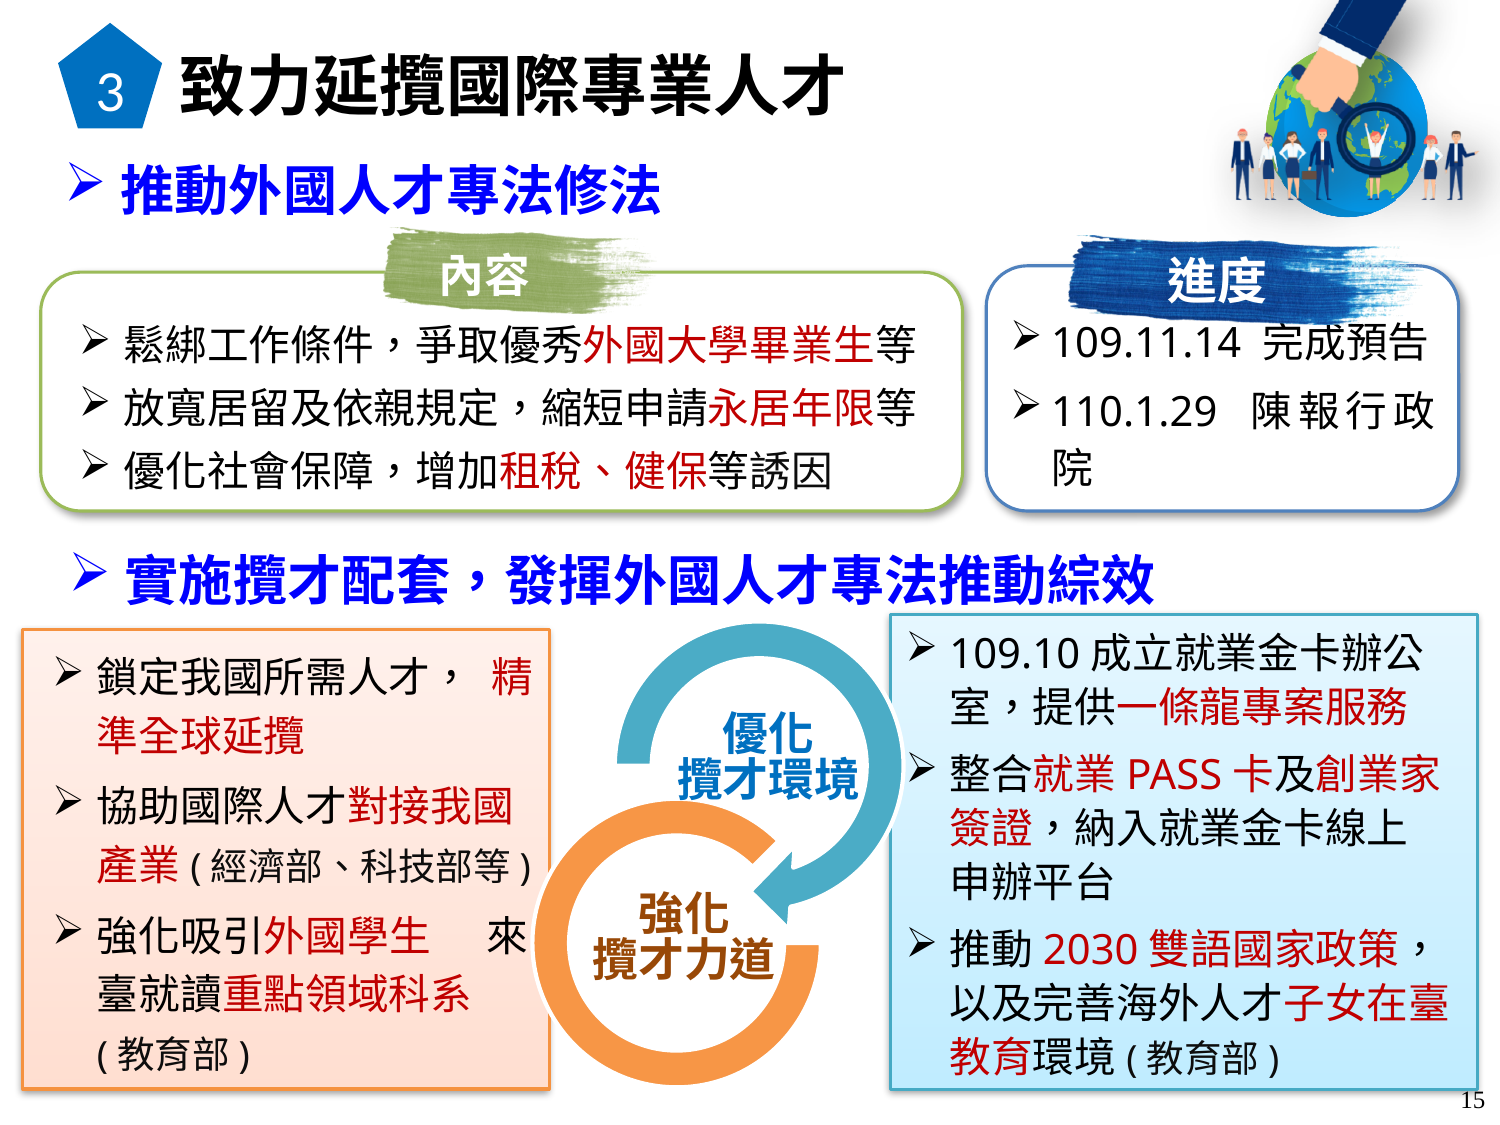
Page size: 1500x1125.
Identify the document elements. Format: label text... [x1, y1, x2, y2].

text_box 109.11.14 完成預告 110.1.29 陳報行政院 [984, 263, 1461, 514]
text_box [1068, 235, 1424, 325]
text_box 鎖定我國所需人才， 精準全球延攬 協助國際人才對接我國產業(經濟部、科技部等) 強化吸引外國學生 來臺就讀重點領域科系(教育部) [22, 629, 283, 1090]
text_box 實施攬才配套，發揮外國人才專法推動綜效 [53, 538, 1171, 619]
text_box 109.10成立就業金卡辦公室，提供一條龍專案服務 整合就業PASS卡及創業家簽證，納入就業金卡線上 申辦平台 推動2030雙語國家政策，以及完善海外人才子女在臺教育環境(教育部) [890, 614, 1478, 1090]
text_box 3 [56, 21, 165, 131]
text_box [300, 227, 668, 314]
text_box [288, 625, 1152, 1125]
text_box 鬆綁工作條件，爭取優秀外國大學畢業生等 放寬居留及依親規定，縮短申請永居年限等 優化社會保障，增加租稅、健保等誘因 [38, 270, 965, 514]
text_box 推動外國人才專法修法 [49, 149, 771, 229]
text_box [1217, 0, 1489, 244]
text_box 致力延攬國際專業人才 [164, 36, 863, 132]
